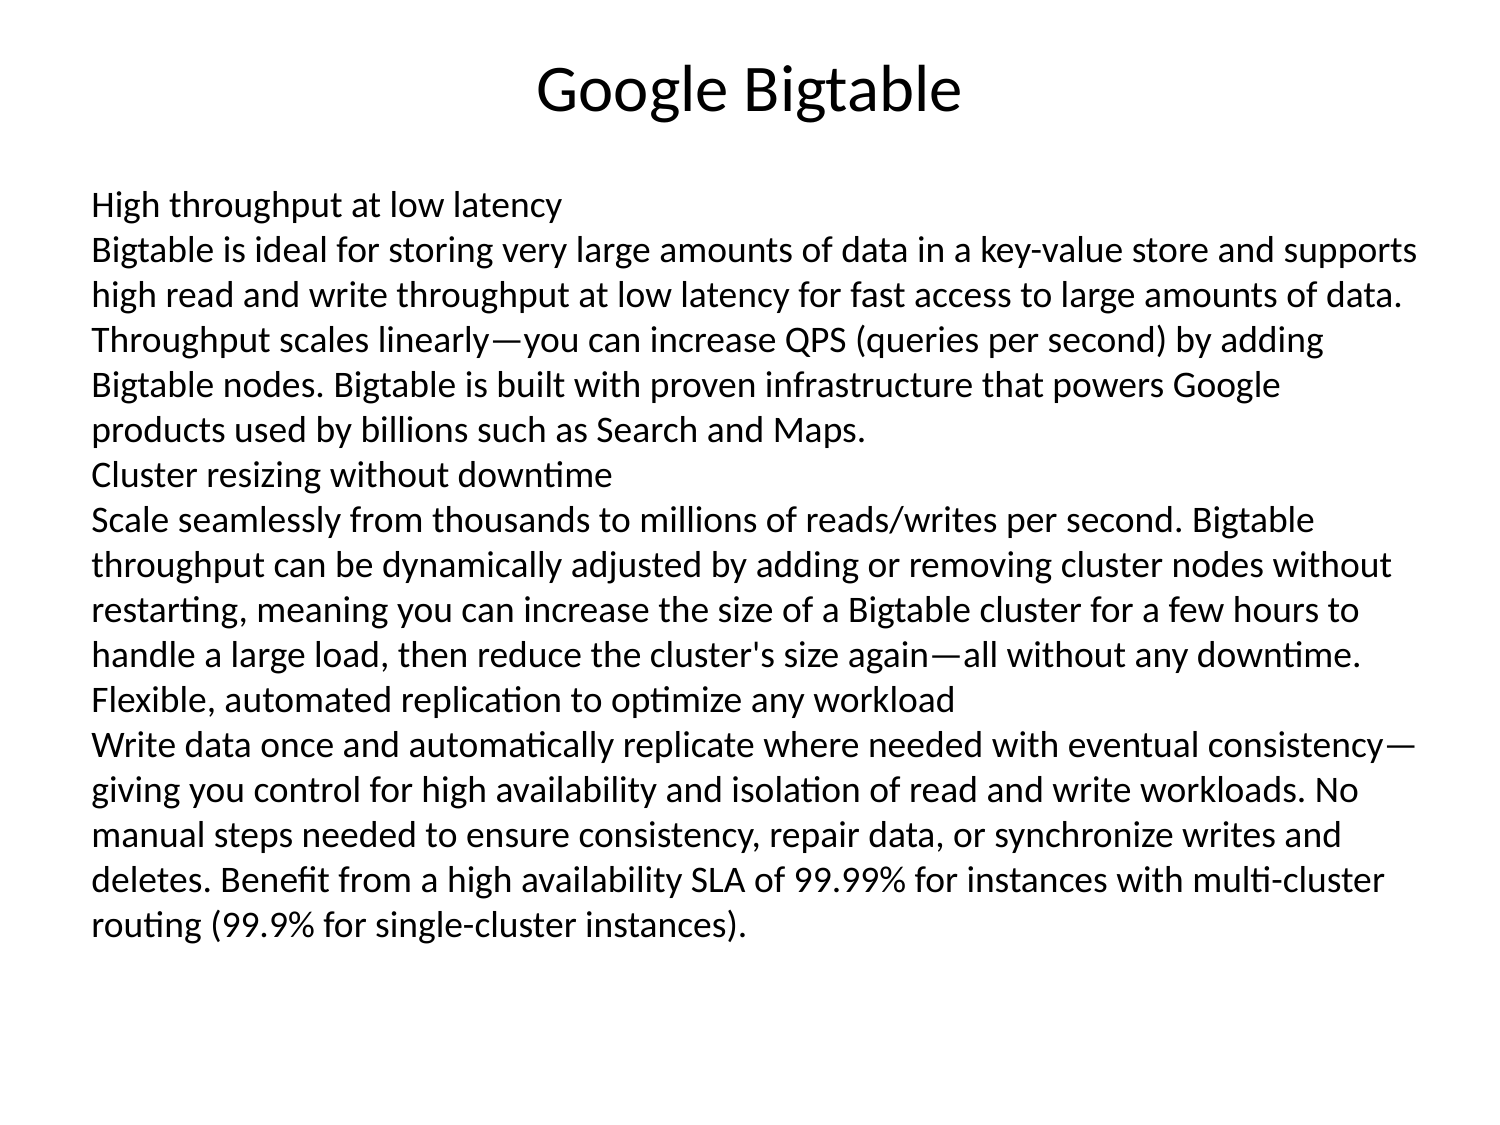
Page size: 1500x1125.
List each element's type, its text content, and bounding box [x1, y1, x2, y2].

title Google Bigtable [75, 45, 1425, 126]
text_box High throughput at low latency Bigtable is ideal for storing very large amounts of data in a key-value store and supports high read and write throughput at low latency for fast access to large amounts of data. Throughput scales linearly—you can increase QPS (queries per second) by adding Bigtable nodes. Bigtable is built with proven infrastructure that powers Google products used by billions such as Search and Maps. Cluster resizing without downtime Scale seamlessly from thousands to millions of reads/writes per second. Bigtable throughput can be dynamically adjusted by adding or removing cluster nodes without restarting, meaning you can increase the size of a Bigtable cluster for a few hours to handle a large load, then reduce the cluster's size again—all without any downtime. Flexible, automated replication to optimize any workload Write data once and automatically replicate where needed with eventual consistency—giving you control for high availability and isolation of read and write workloads. No manual steps needed to ensure consistency, repair data, or synchronize writes and deletes. Benefit from a high availability SLA of 99.99% for instances with multi-cluster routing (99.9% for single-cluster instances). [76, 172, 1436, 998]
